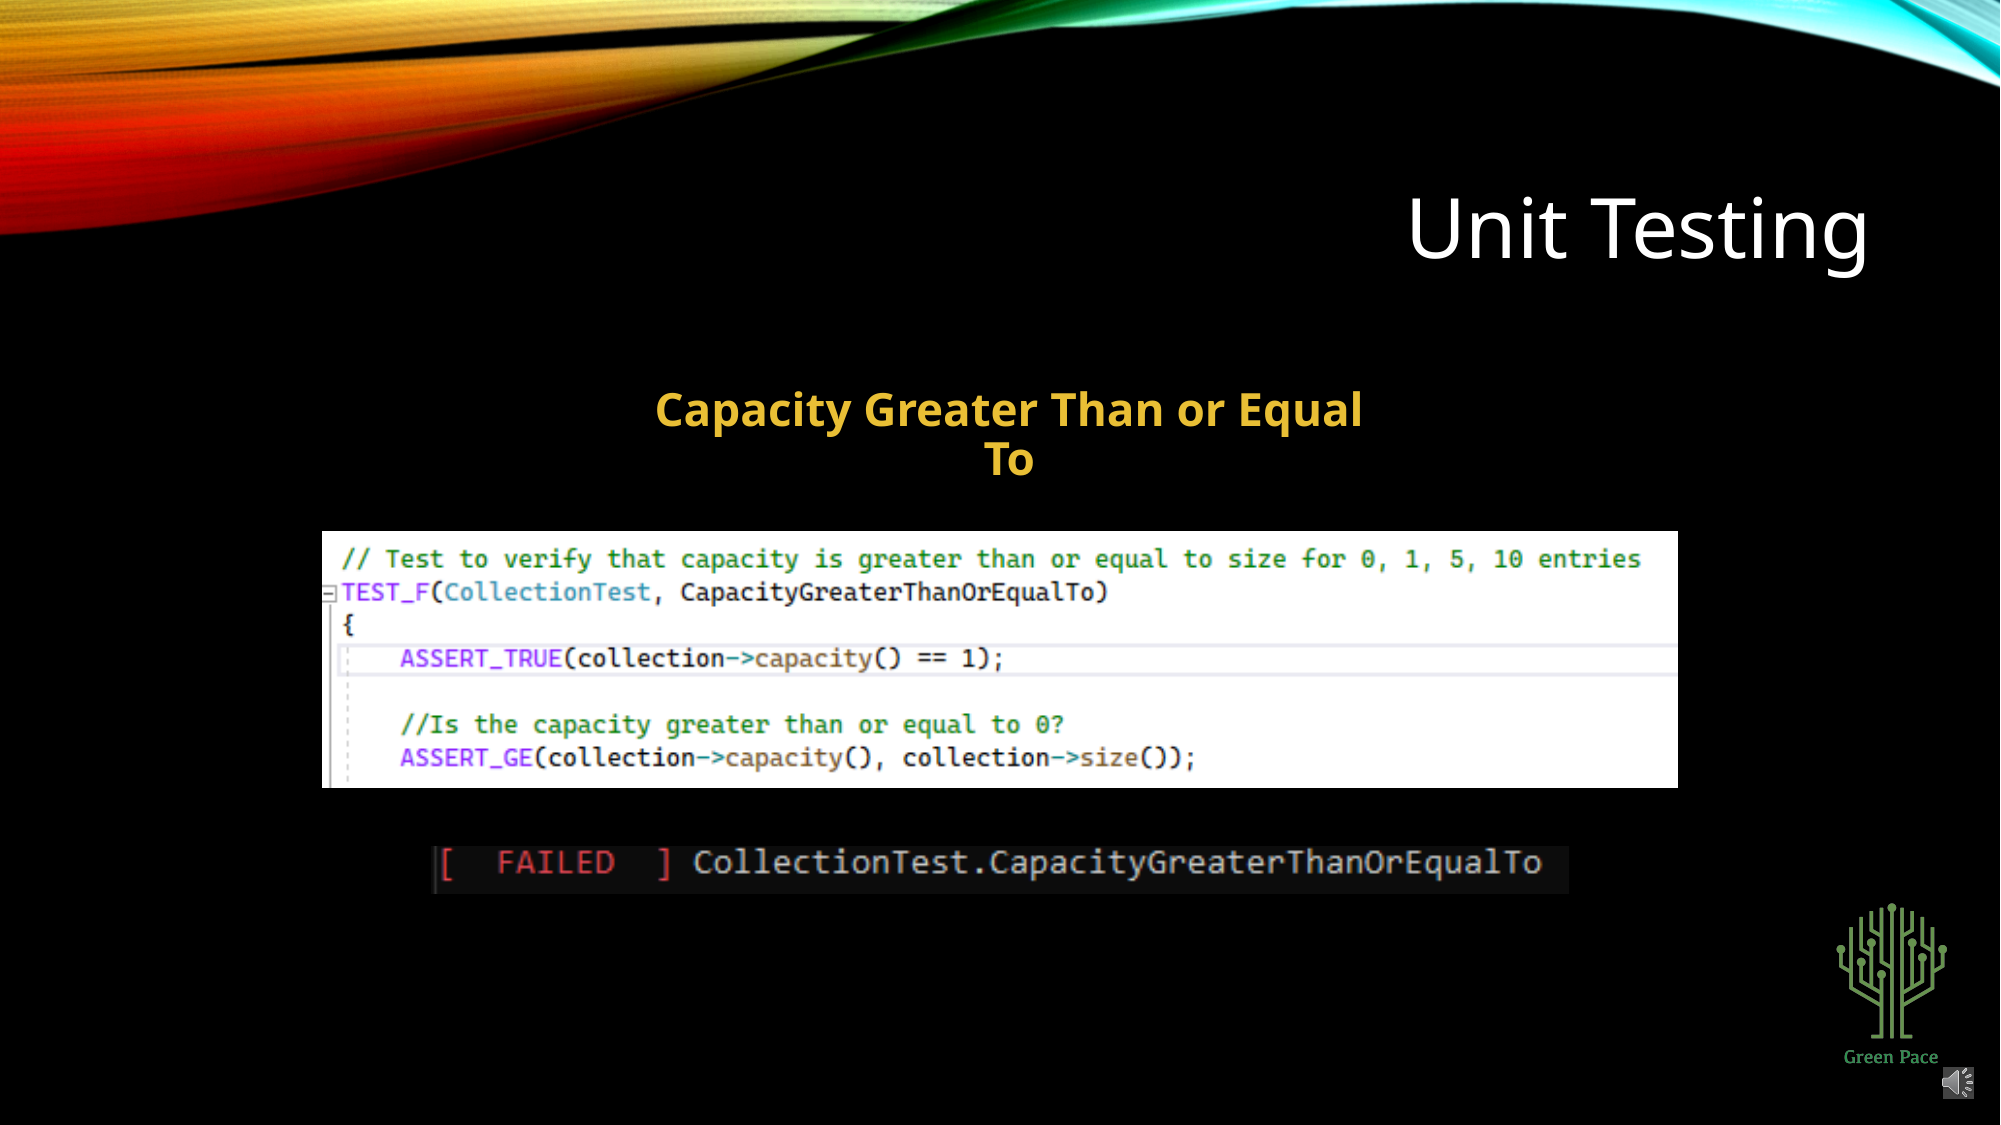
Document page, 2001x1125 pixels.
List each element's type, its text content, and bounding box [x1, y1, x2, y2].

picture [0, 0, 2000, 237]
picture [322, 531, 1678, 788]
list Capacity Greater Than or Equal To [592, 378, 1407, 474]
title Unit Testing [474, 125, 1888, 338]
picture [430, 845, 1570, 894]
picture [1817, 892, 1976, 1101]
